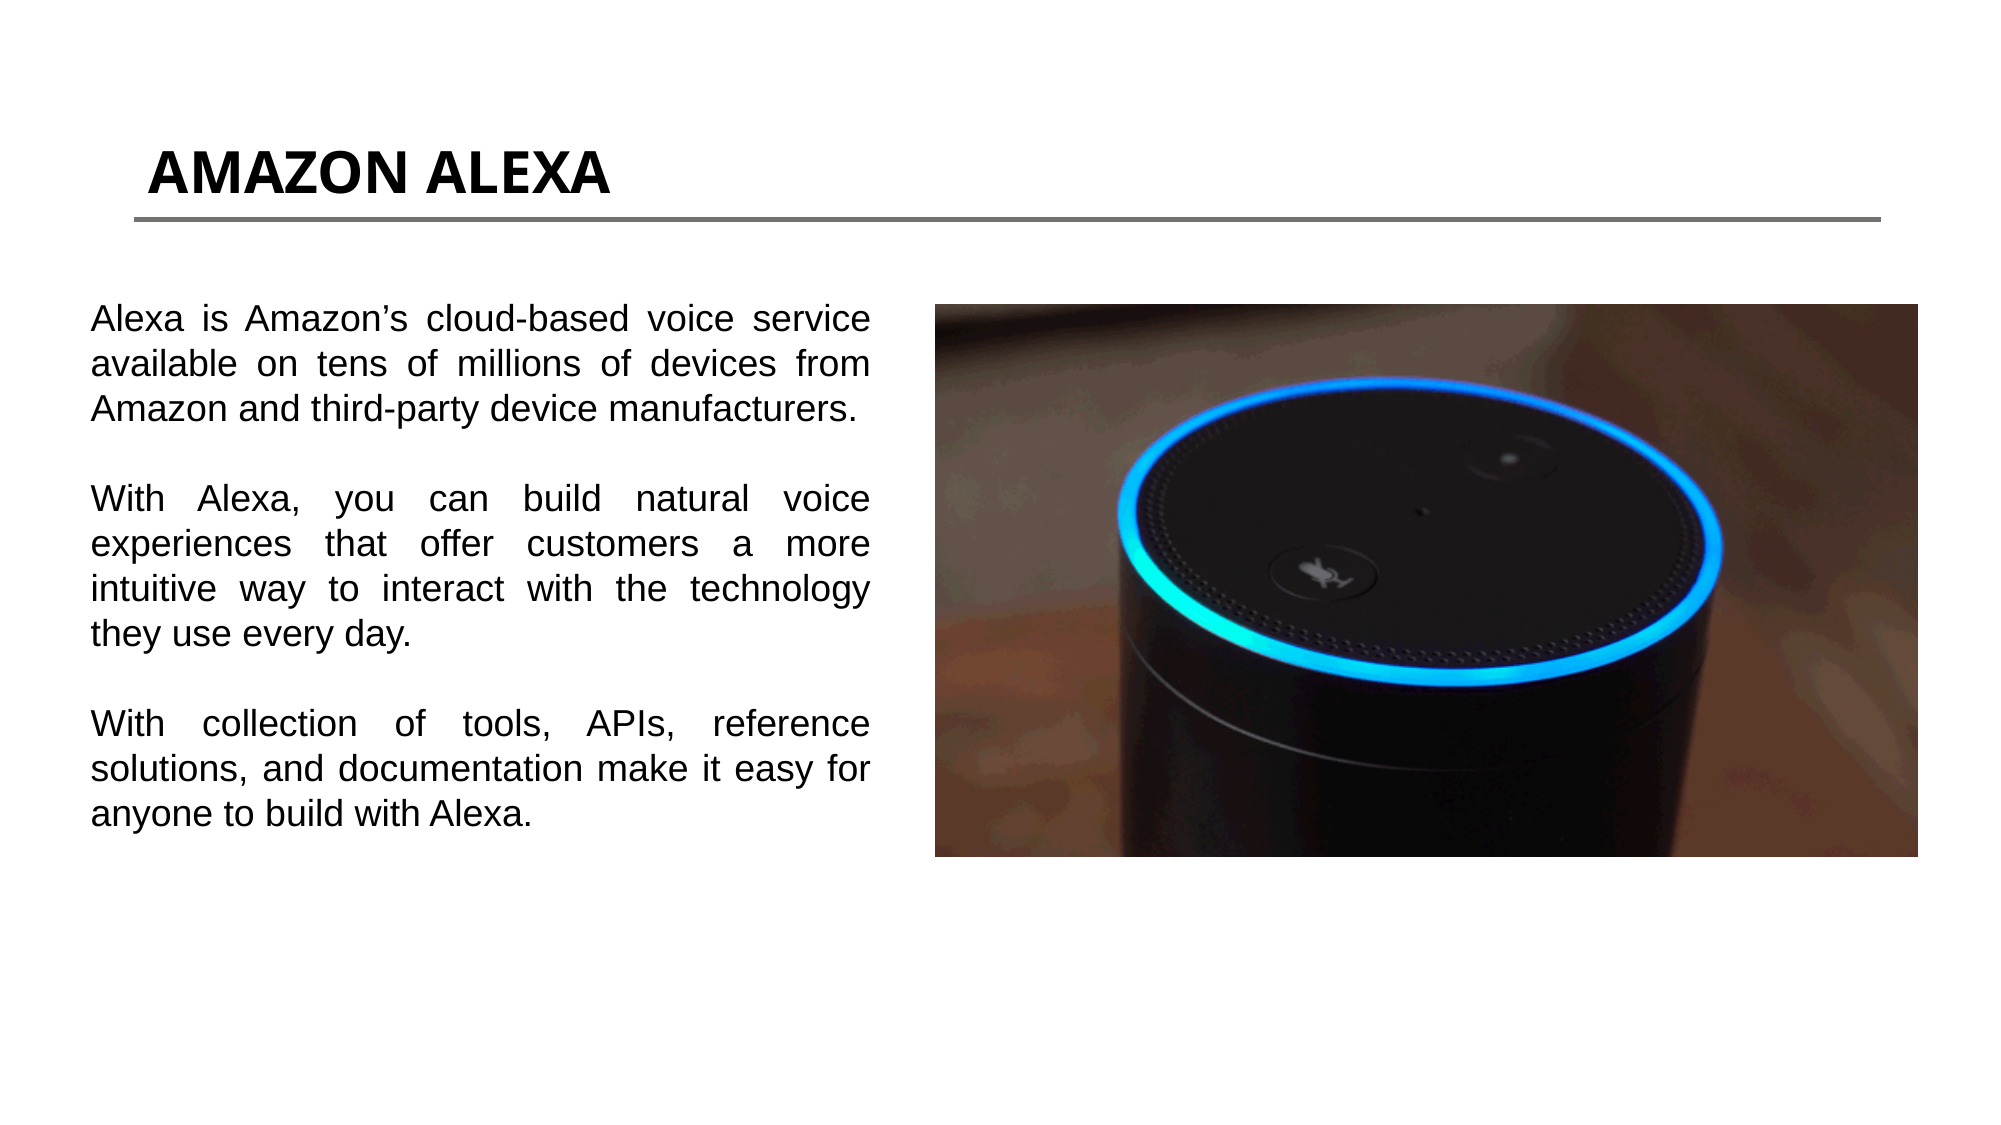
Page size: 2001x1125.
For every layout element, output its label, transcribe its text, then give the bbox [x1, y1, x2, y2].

text_box Alexa is Amazon’s cloud-based voice service available on tens of millions of devices from Amazon and third-party device manufacturers. With Alexa, you can build natural voice experiences that offer customers a more intuitive way to interact with the technology they use every day. With collection of tools, APIs, reference solutions, and documentation make it easy for anyone to build with Alexa. [75, 286, 886, 842]
picture [935, 304, 1918, 857]
text_box AMAZON ALEXA [134, 127, 1881, 213]
